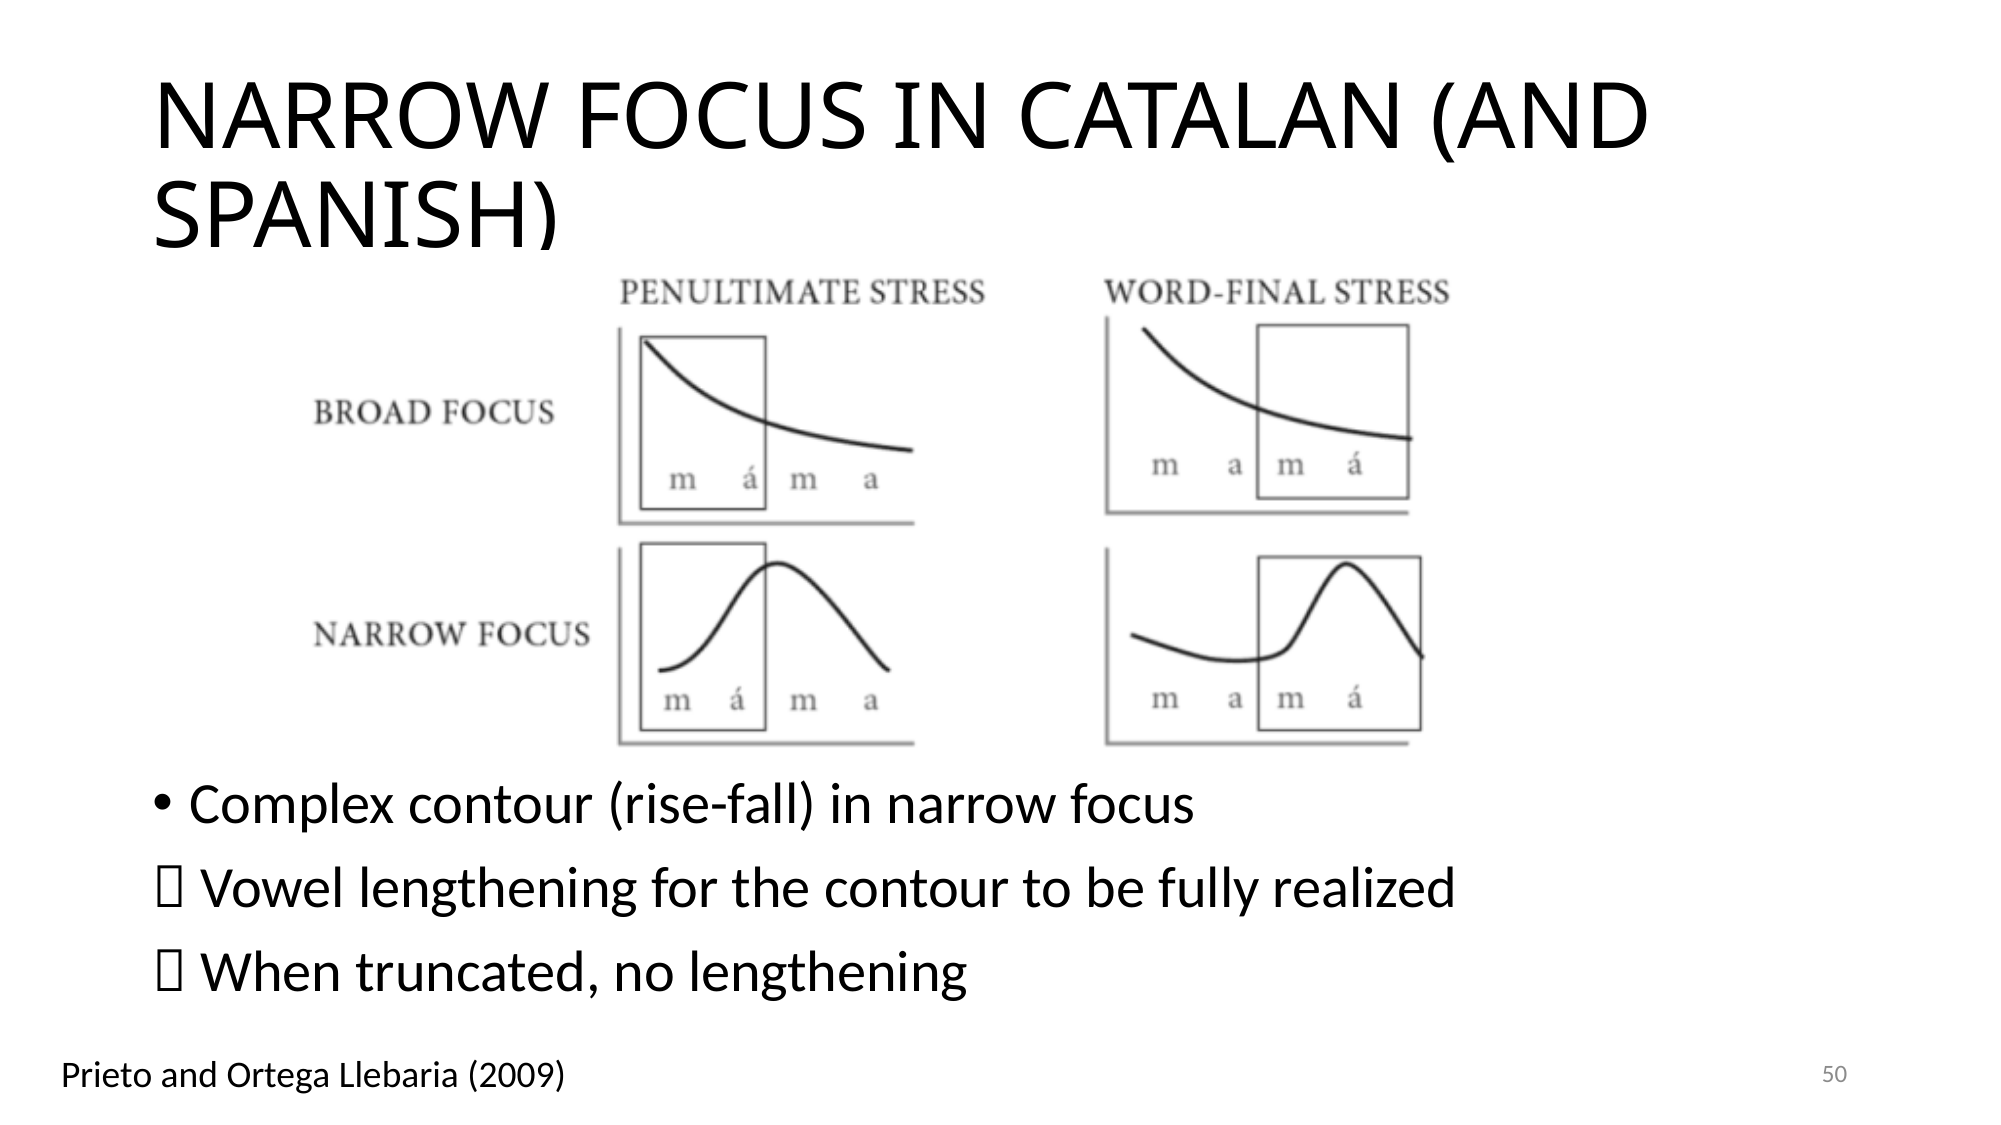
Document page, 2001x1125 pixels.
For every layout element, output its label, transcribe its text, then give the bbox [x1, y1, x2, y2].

list Complex contour (rise-fall) in narrow focus  Vowel lengthening for the contour to be fully realized  When truncated, no lengthening [137, 765, 1863, 1014]
slide_number 50 [1412, 1042, 1863, 1103]
title NARROW FOCUS IN CATALAN (AND SPANISH) [137, 59, 1863, 278]
picture [272, 250, 1500, 767]
text_box Prieto and Ortega Llebaria (2009) [46, 1042, 582, 1103]
